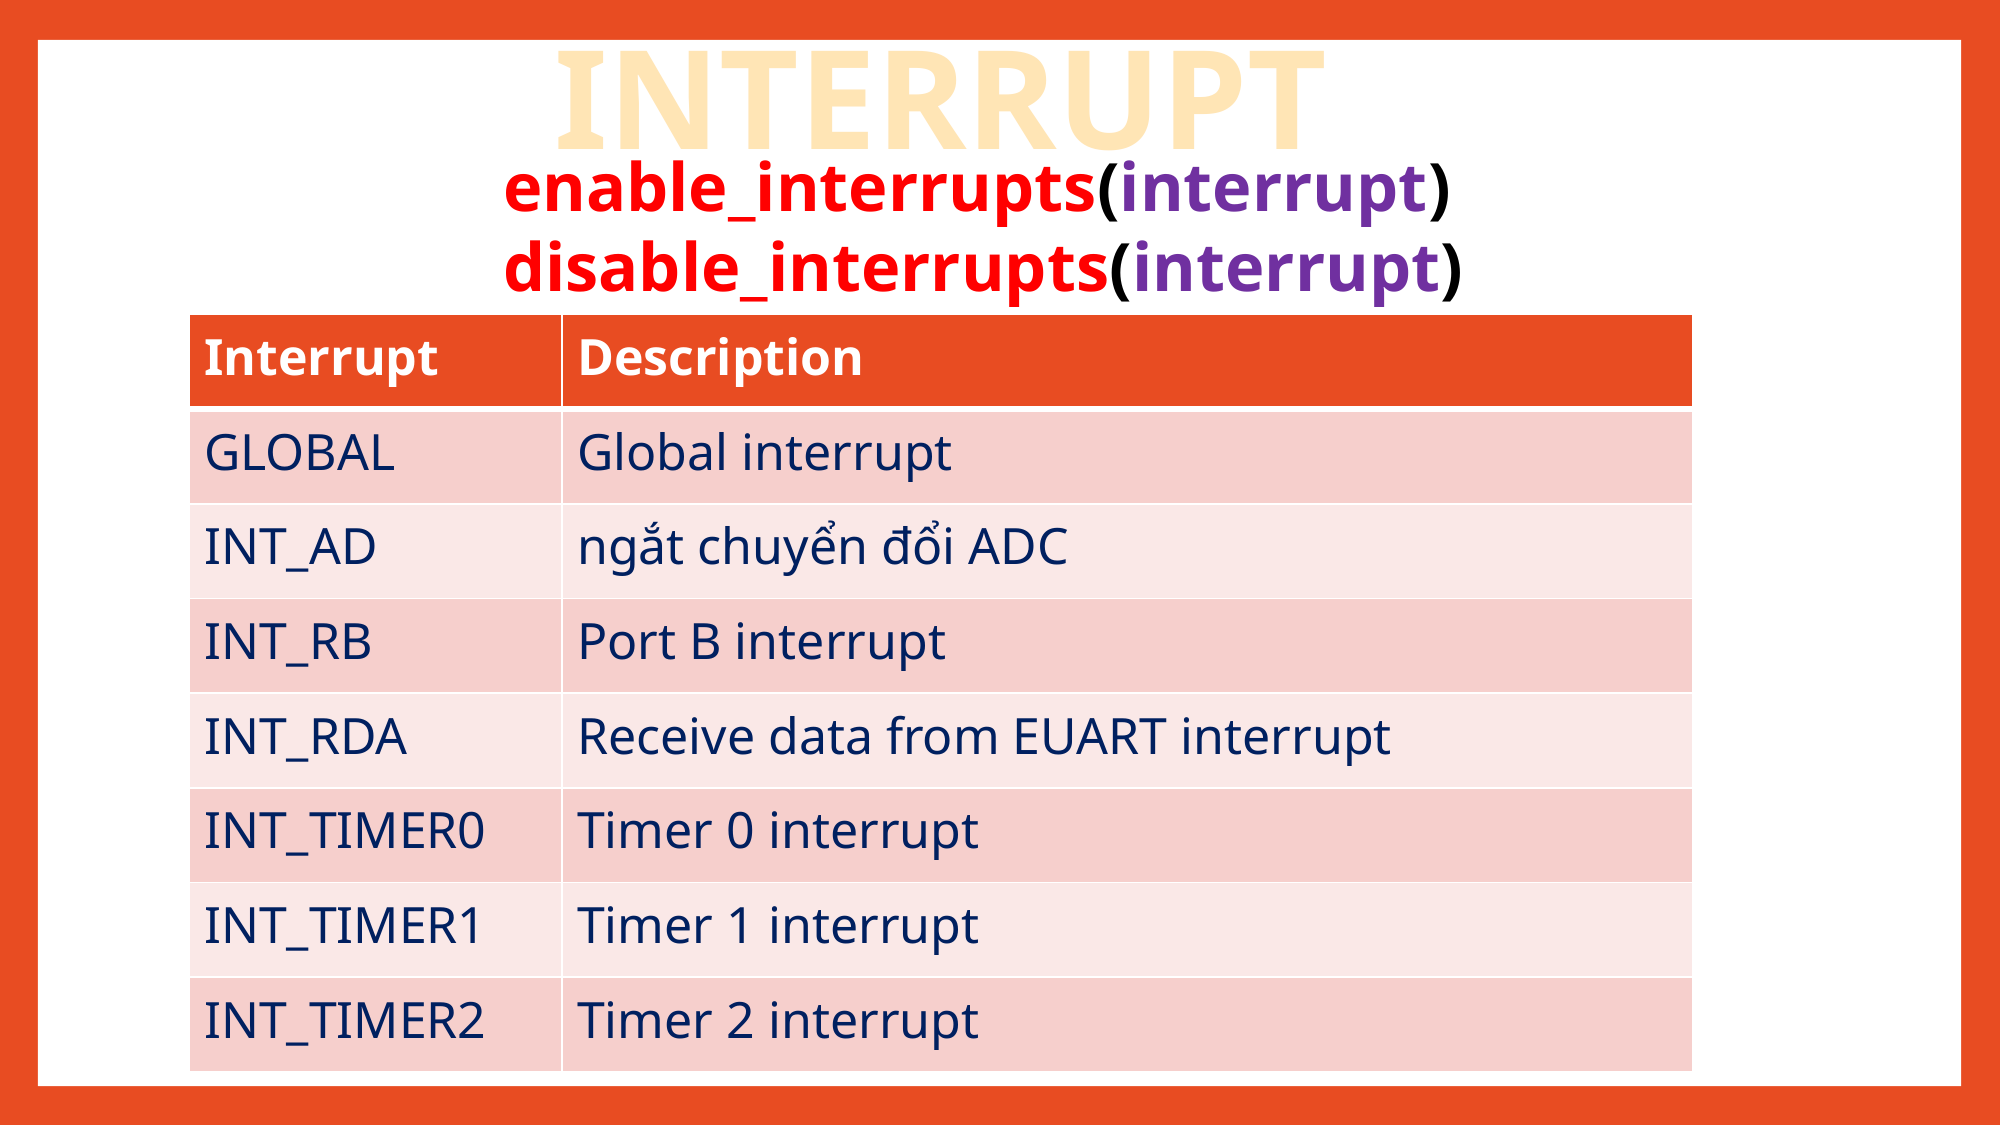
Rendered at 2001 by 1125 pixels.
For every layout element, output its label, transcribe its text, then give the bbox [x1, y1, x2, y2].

table_cell Port B interrupt [563, 599, 1692, 692]
table_header Interrupt [190, 315, 561, 406]
table_cell Timer 0 interrupt [563, 789, 1692, 882]
table_cell ngắt chuyển đổi ADC [563, 505, 1692, 598]
table_cell INT_RDA [190, 694, 561, 787]
table_cell GLOBAL [190, 412, 561, 503]
table_cell INT_TIMER0 [190, 789, 561, 882]
table_cell INT_AD [190, 505, 561, 598]
table_cell Receive data from EUART interrupt [563, 694, 1692, 787]
table_header Description [563, 315, 1692, 406]
text_box enable_interrupts(interrupt) disable_interrupts(interrupt) [488, 137, 1635, 313]
table_cell INT_TIMER1 [190, 883, 561, 976]
table_cell INT_TIMER2 [190, 978, 561, 1071]
table_cell Global interrupt [563, 412, 1692, 503]
table_cell INT_RB [190, 599, 561, 692]
text_box INTERRUPT [539, 4, 1343, 185]
table_cell Timer 2 interrupt [563, 978, 1692, 1071]
table_cell Timer 1 interrupt [563, 883, 1692, 976]
